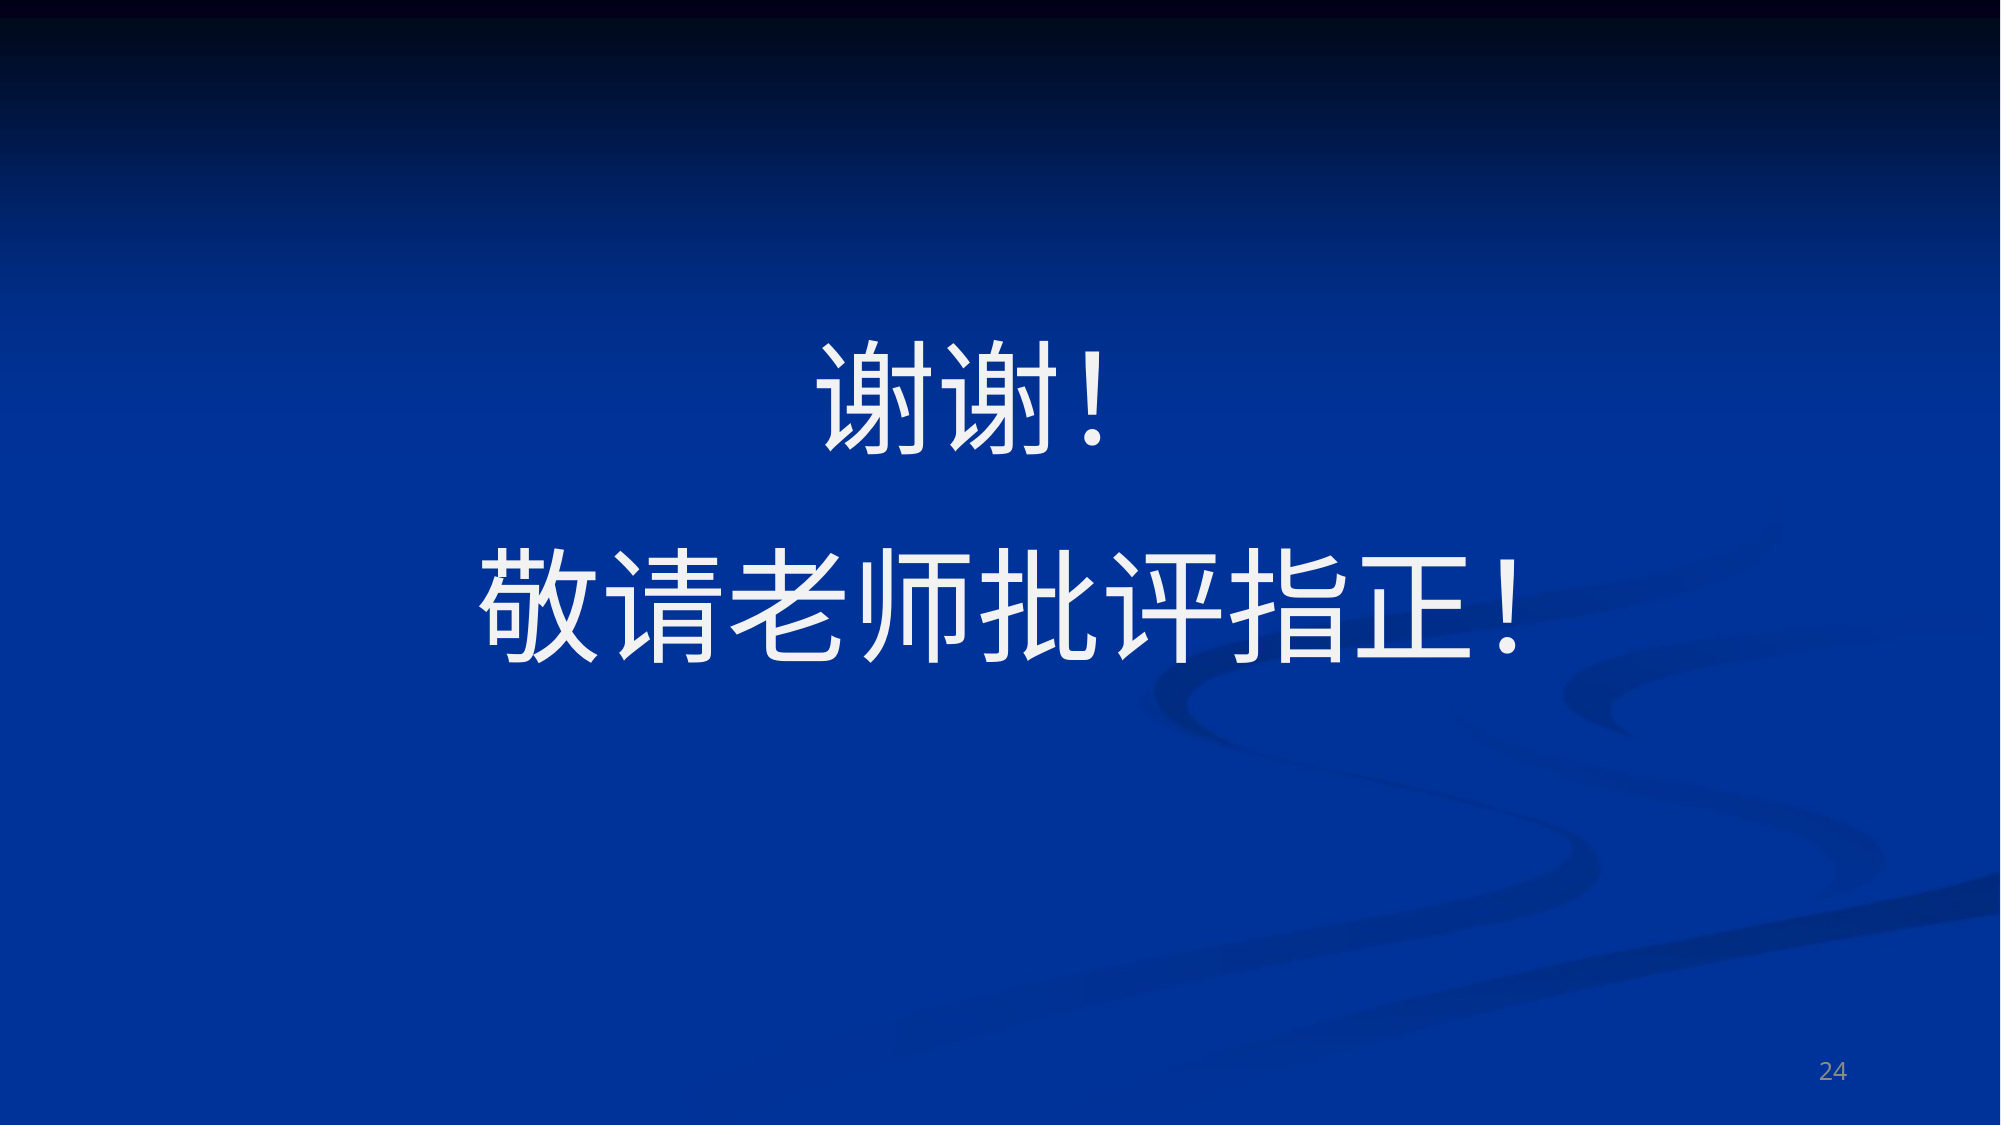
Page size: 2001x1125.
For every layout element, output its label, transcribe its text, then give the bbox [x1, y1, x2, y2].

picture [0, 0, 2001, 1125]
slide_number 24 [1412, 1042, 1863, 1103]
text_box 谢谢！ [796, 312, 1202, 478]
text_box 敬请老师批评指正！ [461, 521, 1616, 686]
